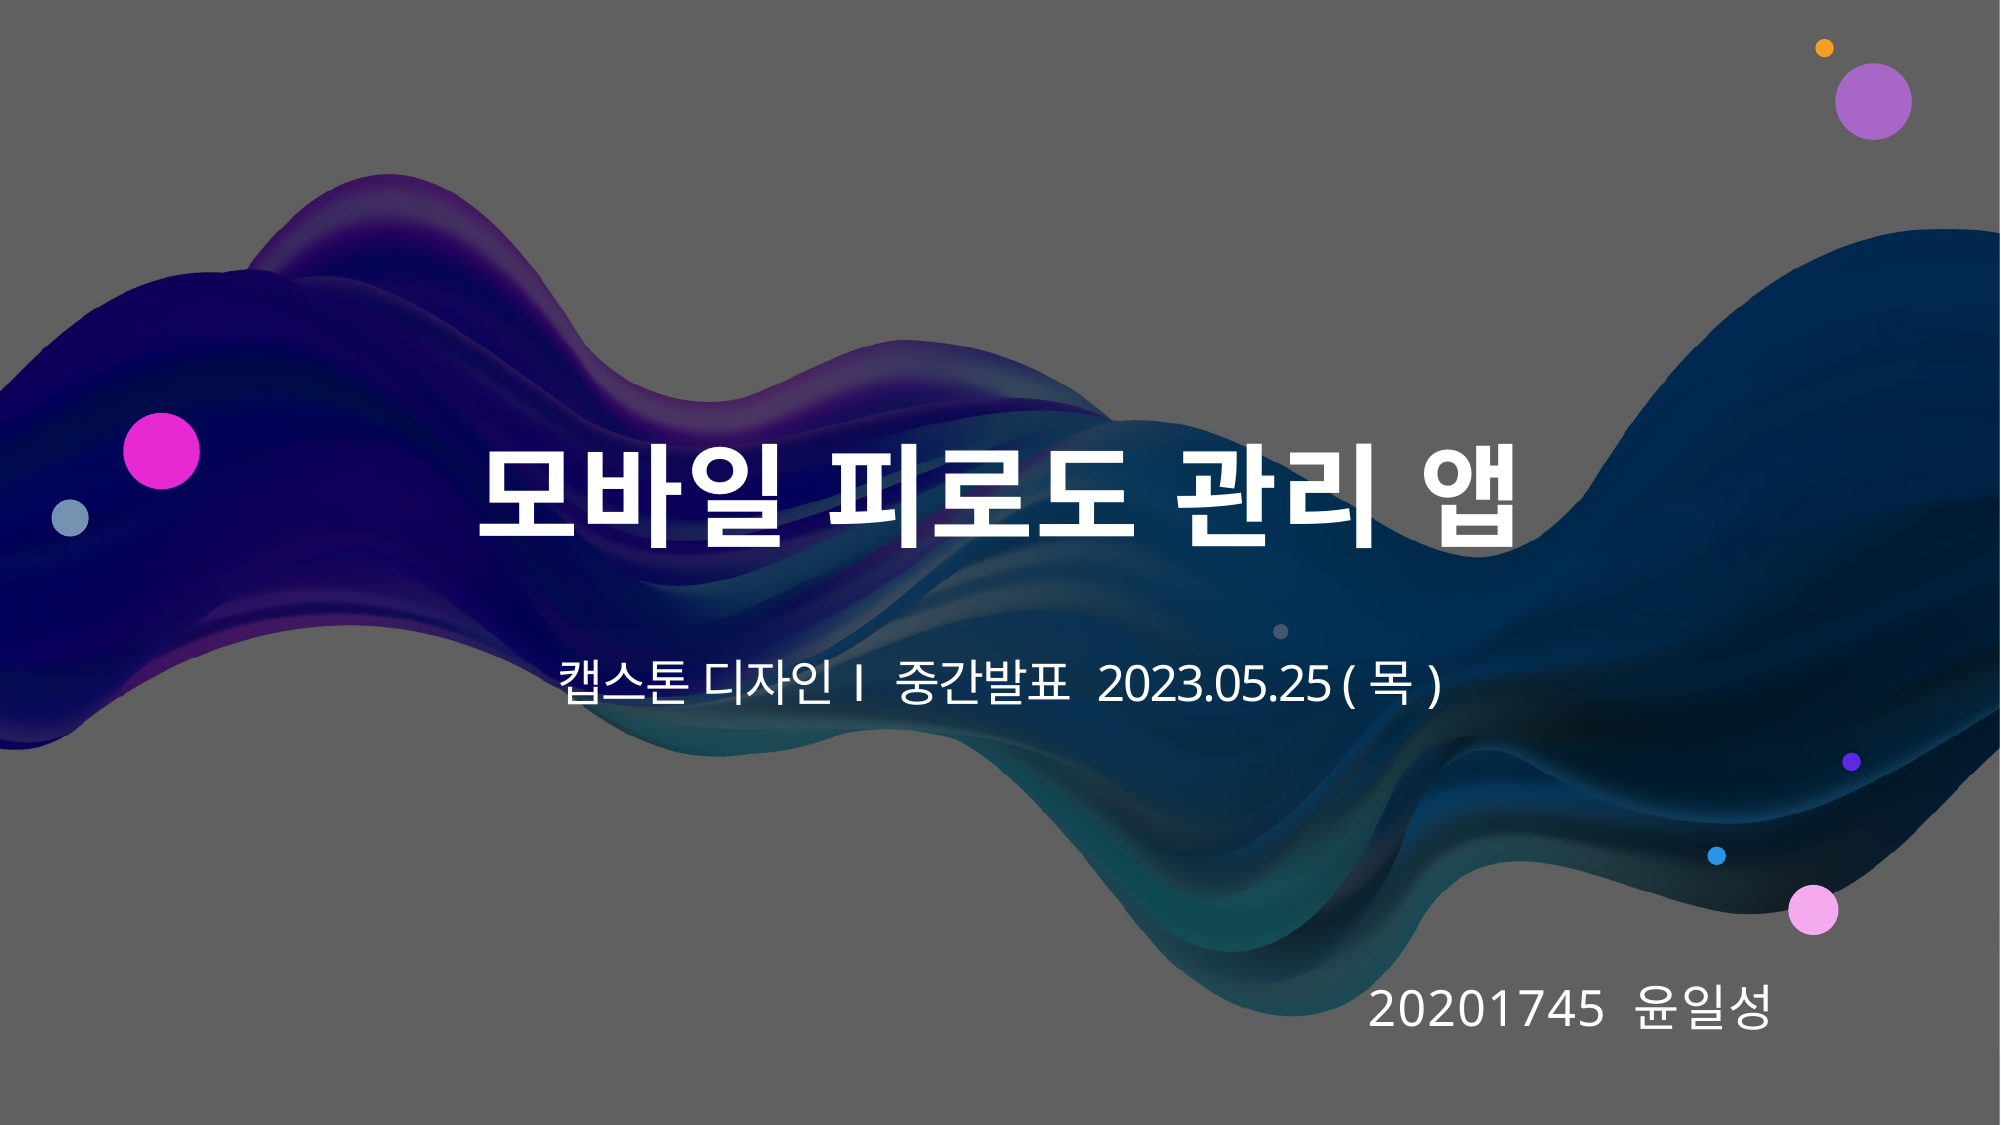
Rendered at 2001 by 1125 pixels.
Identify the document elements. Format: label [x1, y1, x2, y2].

picture [0, 0, 2000, 1125]
text_box [51, 38, 1912, 936]
